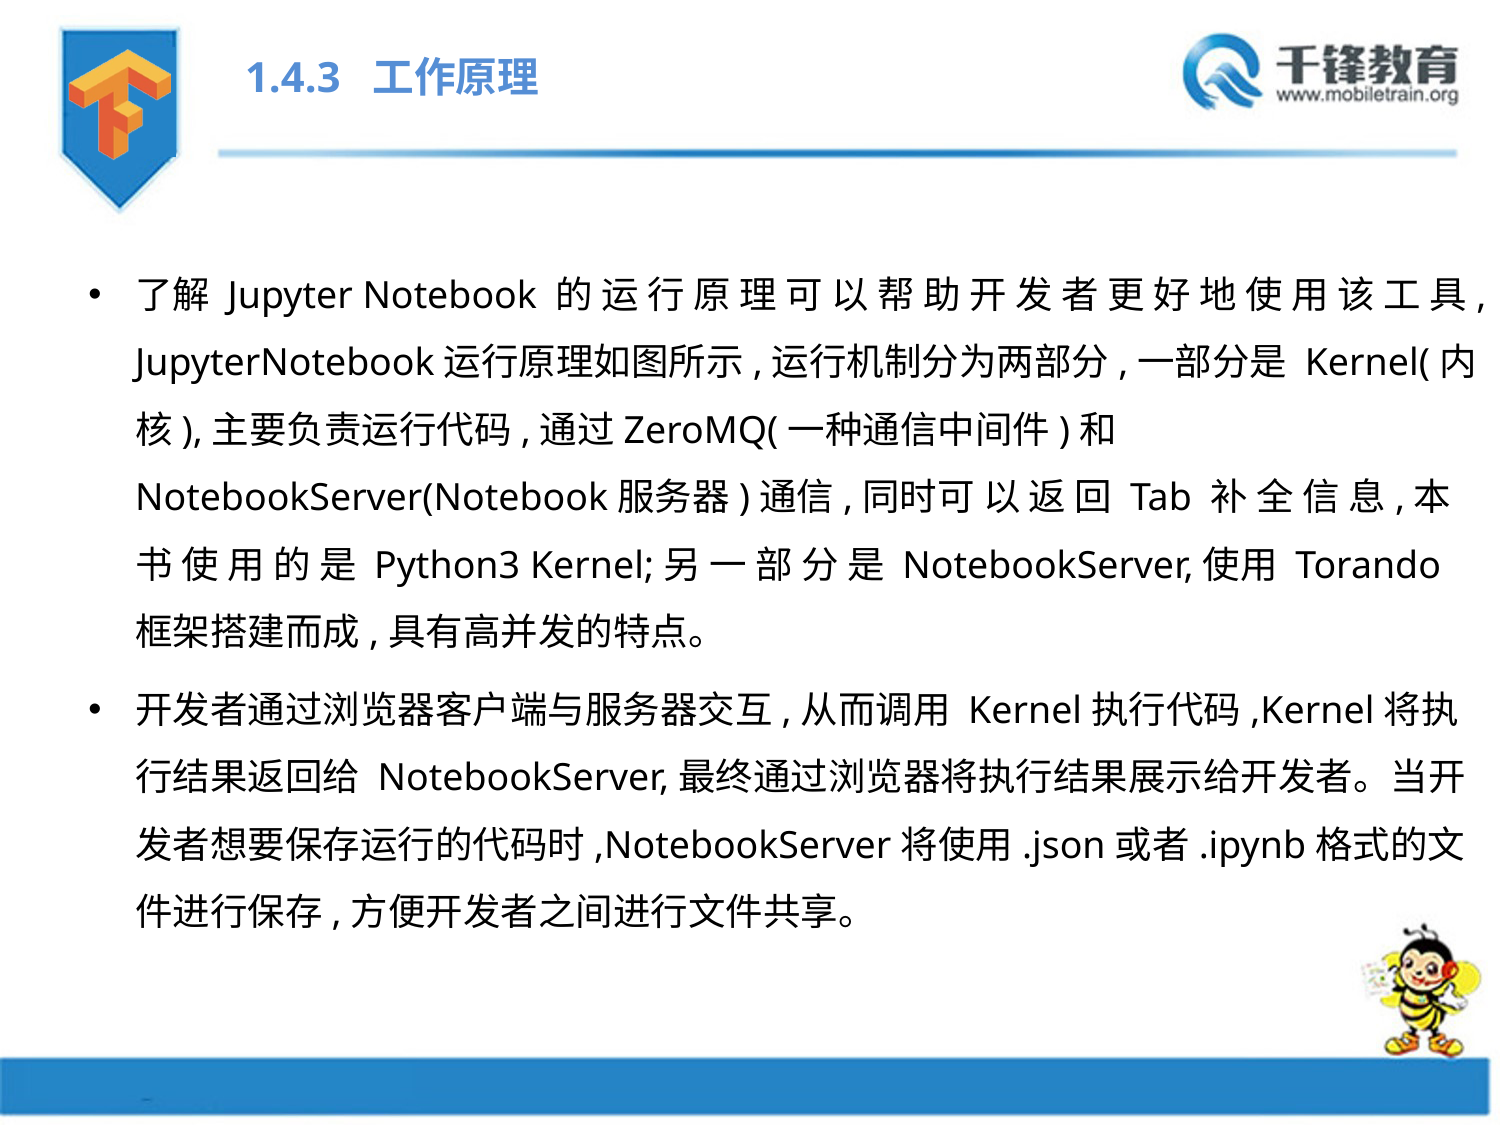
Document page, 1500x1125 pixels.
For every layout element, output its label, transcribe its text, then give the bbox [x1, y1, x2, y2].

text_box 1.4.3 工作原理 [230, 29, 1069, 122]
picture [0, 941, 1500, 1125]
picture [0, 0, 1500, 240]
text_box 了解 Jupyter Notebook 的 运 行 原 理 可 以 帮 助 开 发 者 更 好 地 使 用 该 工 具,JupyterNotebook运行原理如图所示,运行机制分为两部分,一部分是 Kernel(内核),主要负责运行代码,通过ZeroMQ(一种通信中间件)和 NotebookServer(Notebook服务器)通信,同时可 以 返 回 Tab 补 全 信 息,本 书 使 用 的 是 Python3 Kernel;另 一 部 分 是 NotebookServer,使用 Torando框架搭建而成,具有高并发的特点。 开发者通过浏览器客户端与服务器交互,从而调用 Kernel执行代码,Kernel将执行结果返回给 NotebookServer,最终通过浏览器将执行结果展示给开发者。当开发者想要保存运行的代码时,NotebookServer将使用.json或者.ipynb格式的文件进行保存,方便开发者之间进行文件共享。 [0, 240, 1500, 941]
